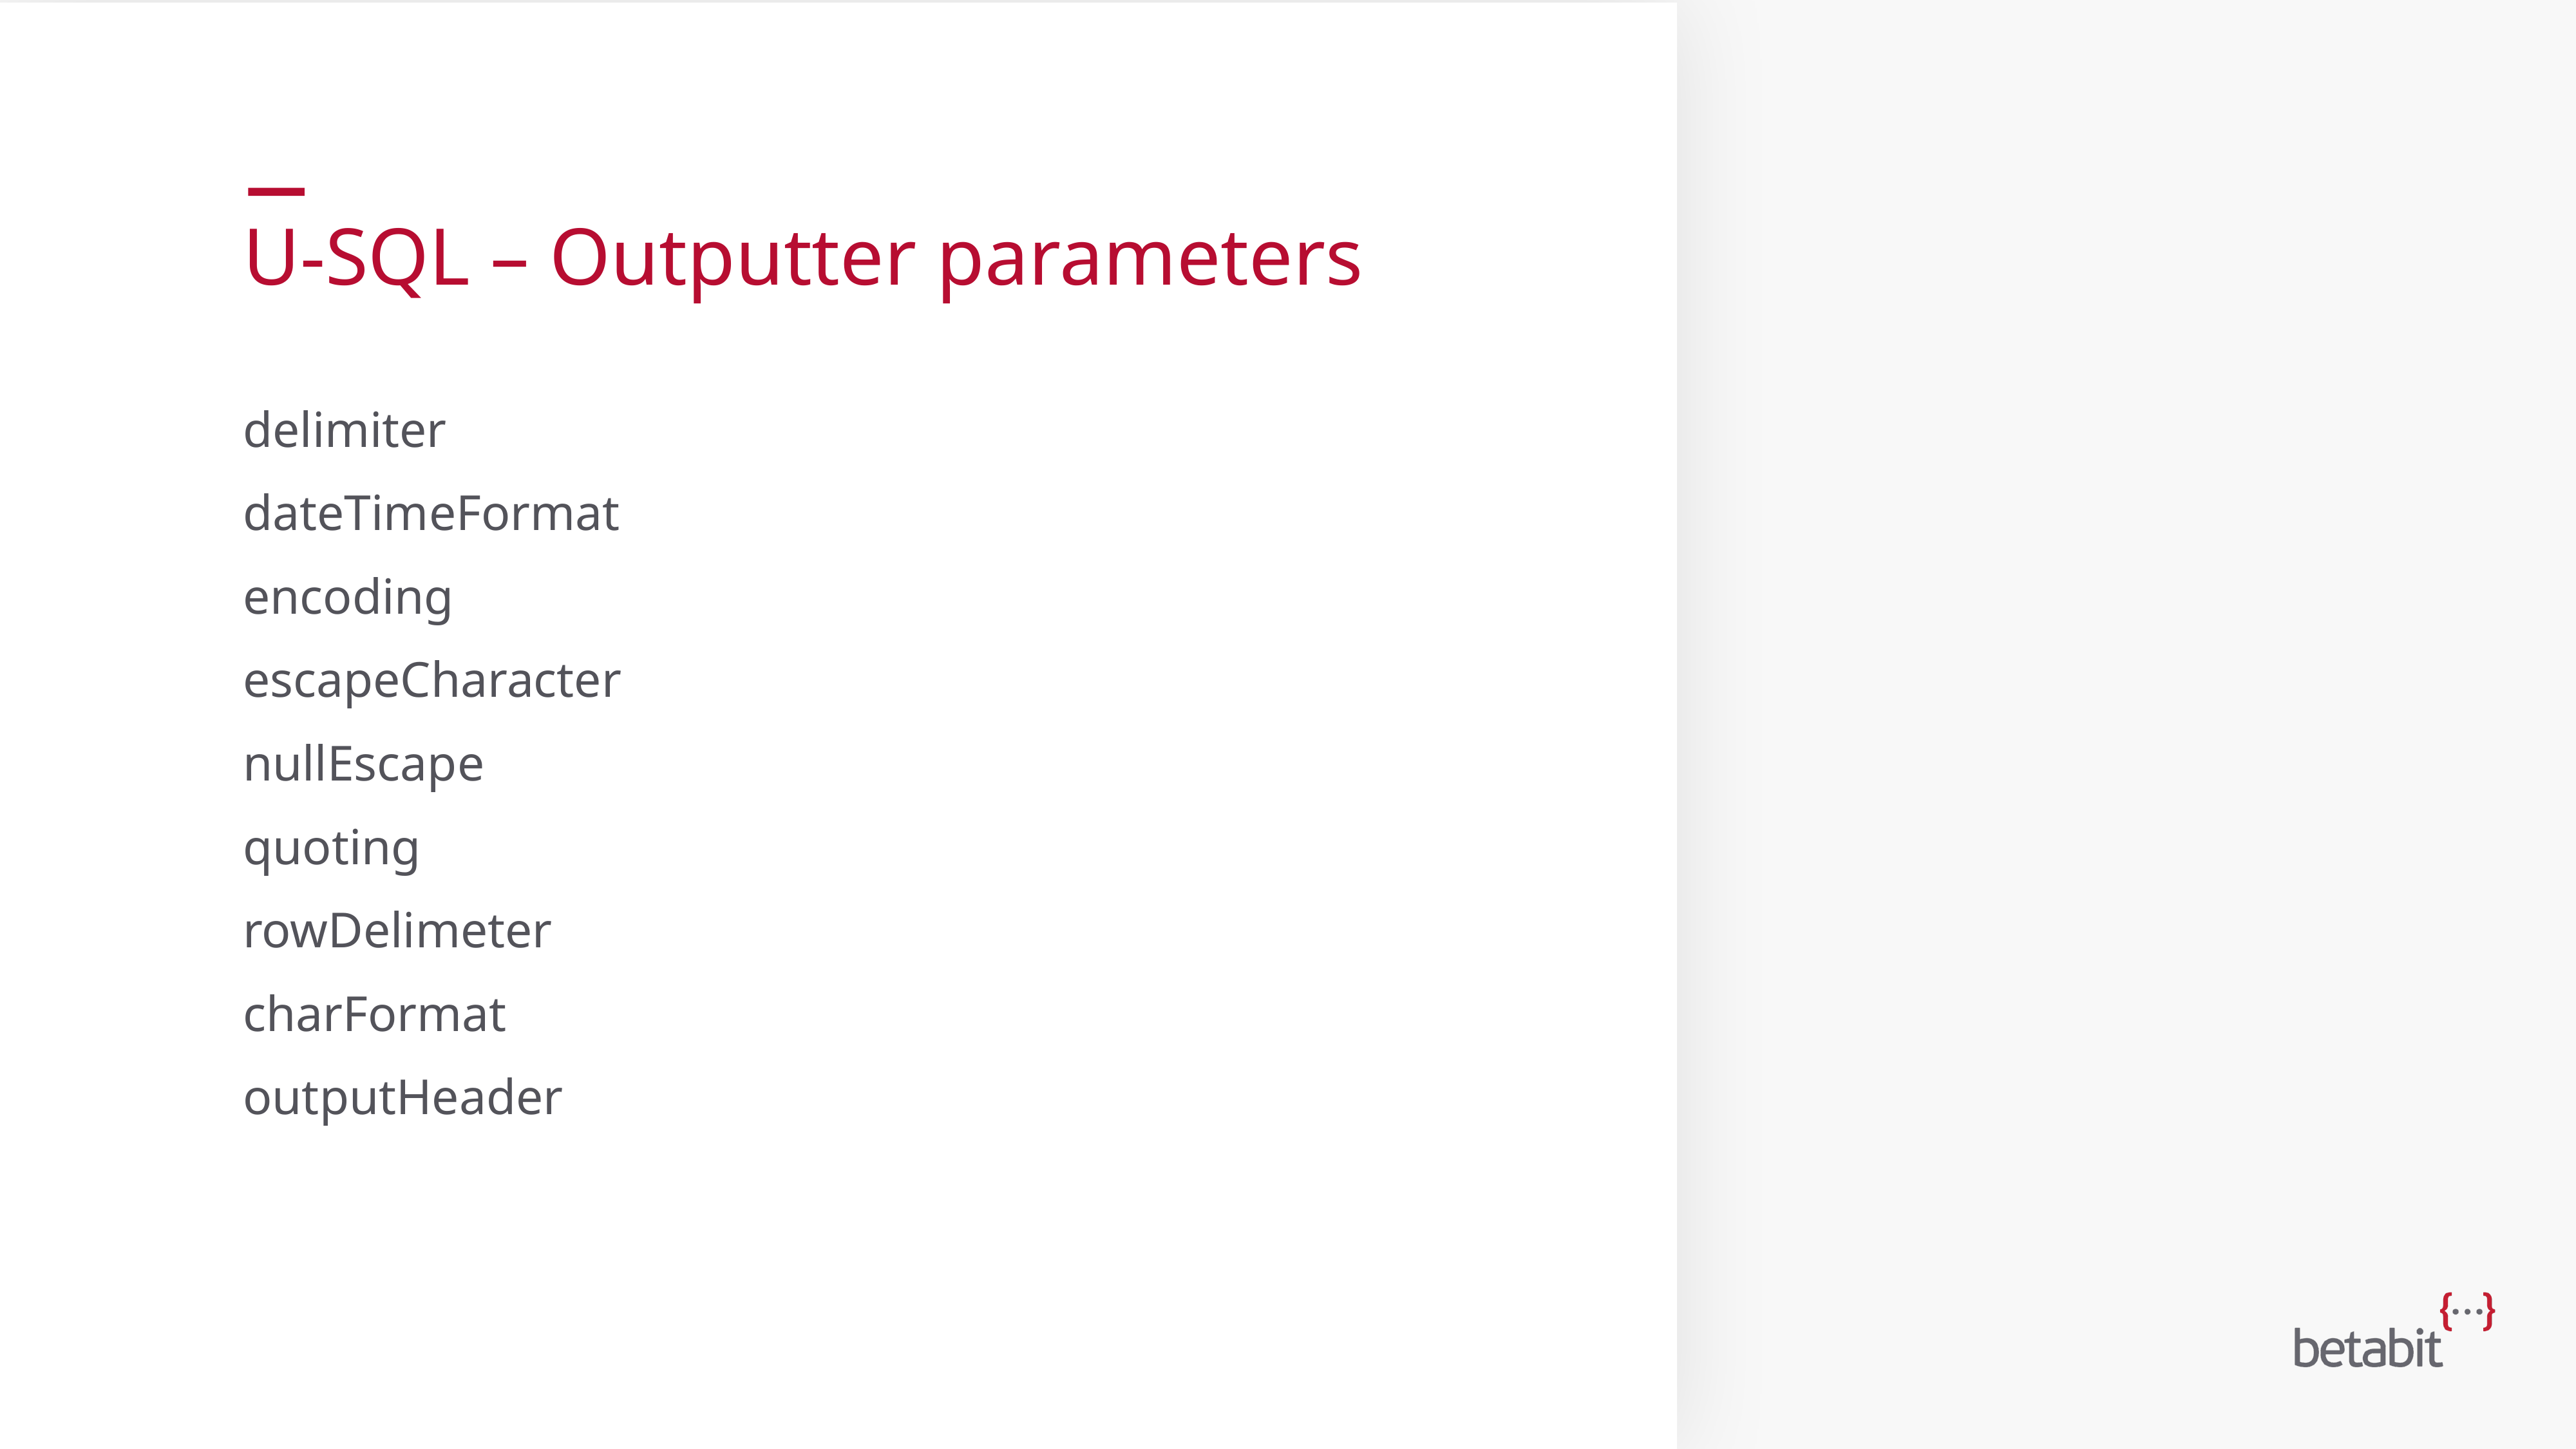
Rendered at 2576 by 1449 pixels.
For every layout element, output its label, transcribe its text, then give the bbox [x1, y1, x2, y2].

picture [2280, 1227, 2509, 1375]
list delimiter dateTimeFormat encoding escapeCharacter nullEscape quoting rowDelimeter charFormat outputHeader [232, 388, 1510, 1310]
title U-SQL – Outputter parameters [232, 196, 1510, 370]
